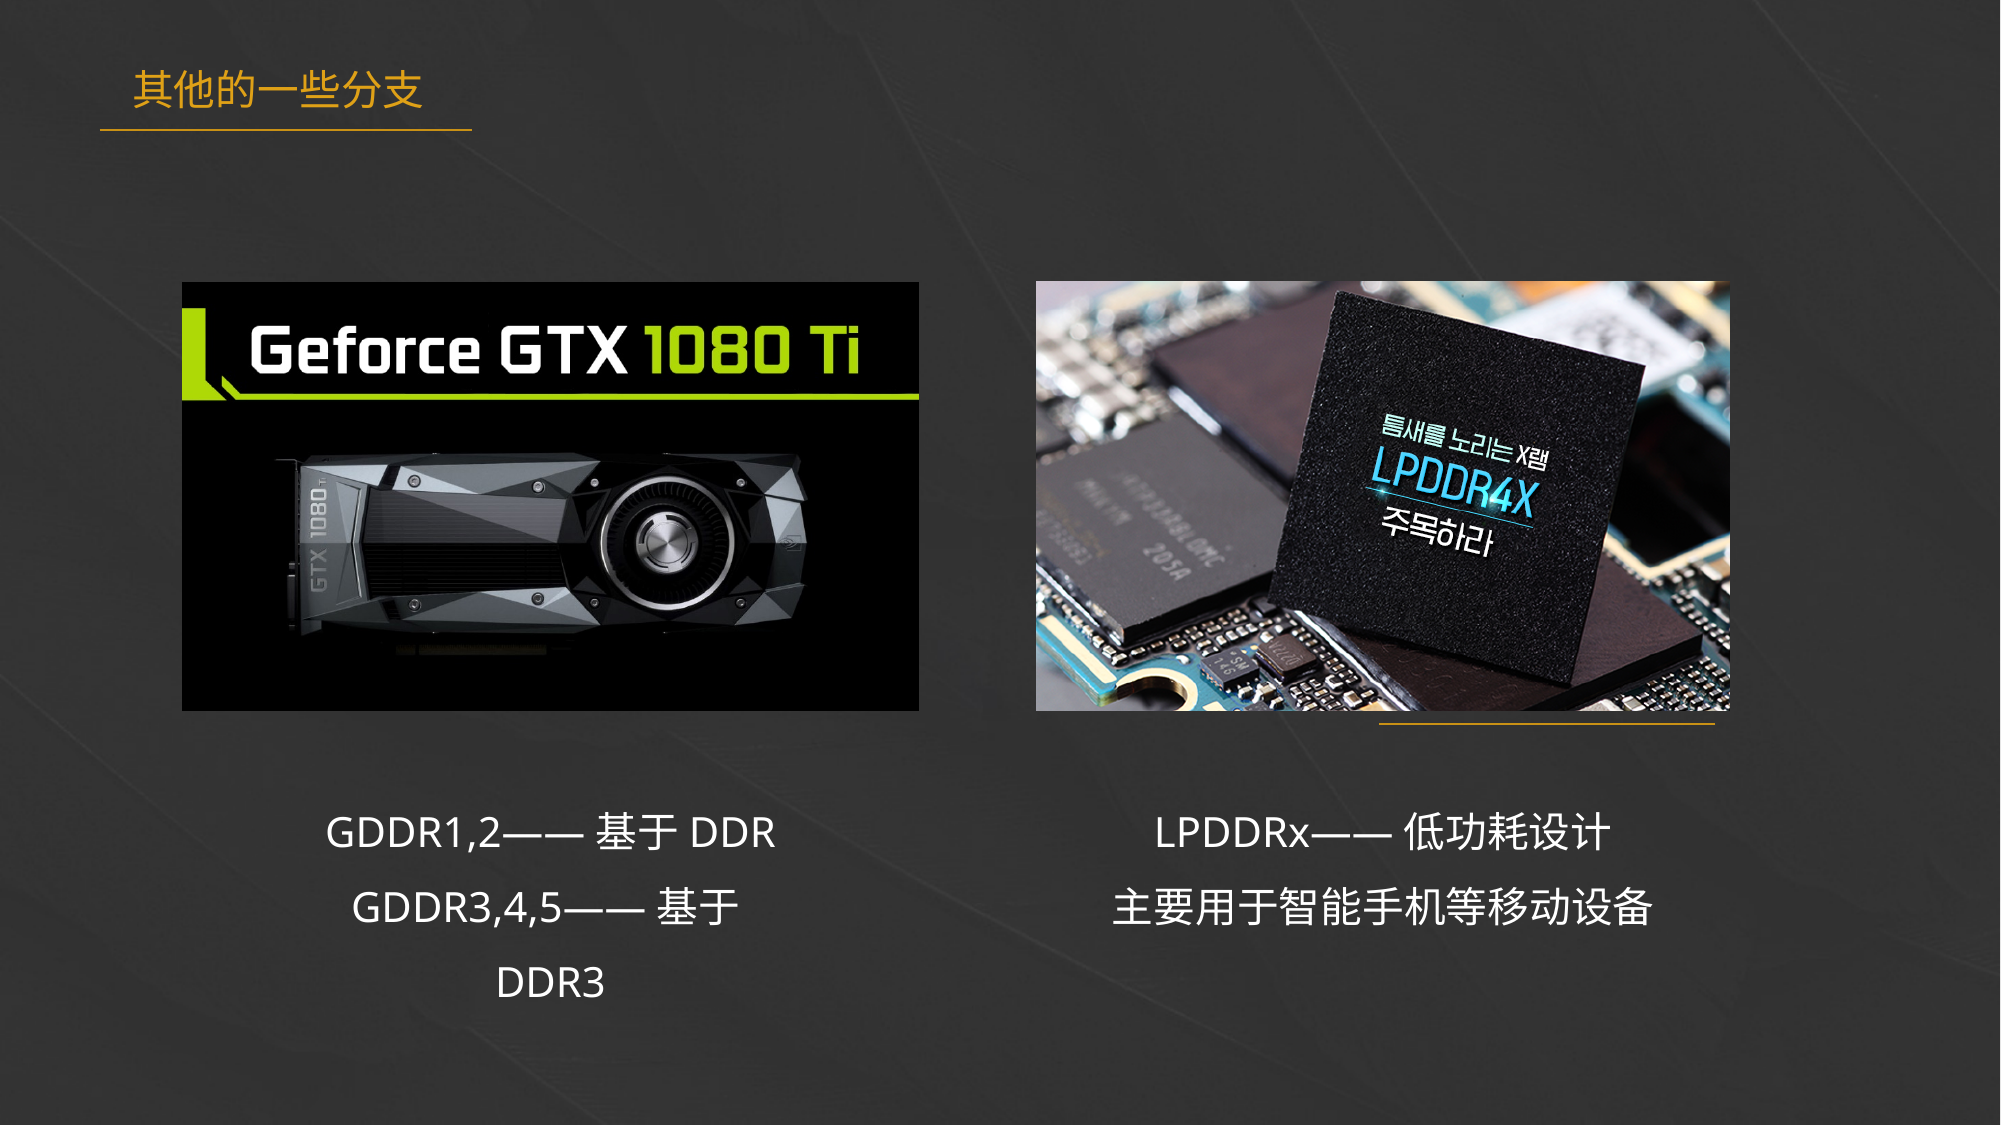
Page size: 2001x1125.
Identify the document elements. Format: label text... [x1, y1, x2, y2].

text_box 其他的一些分支 [62, 56, 494, 122]
picture [0, 0, 2001, 1125]
text_box LPDDRx——低功耗设计 主要用于智能手机等移动设备 [1088, 773, 1678, 939]
text_box GDDR1,2——基于DDR GDDR3,4,5——基于DDR3 [293, 773, 808, 1014]
